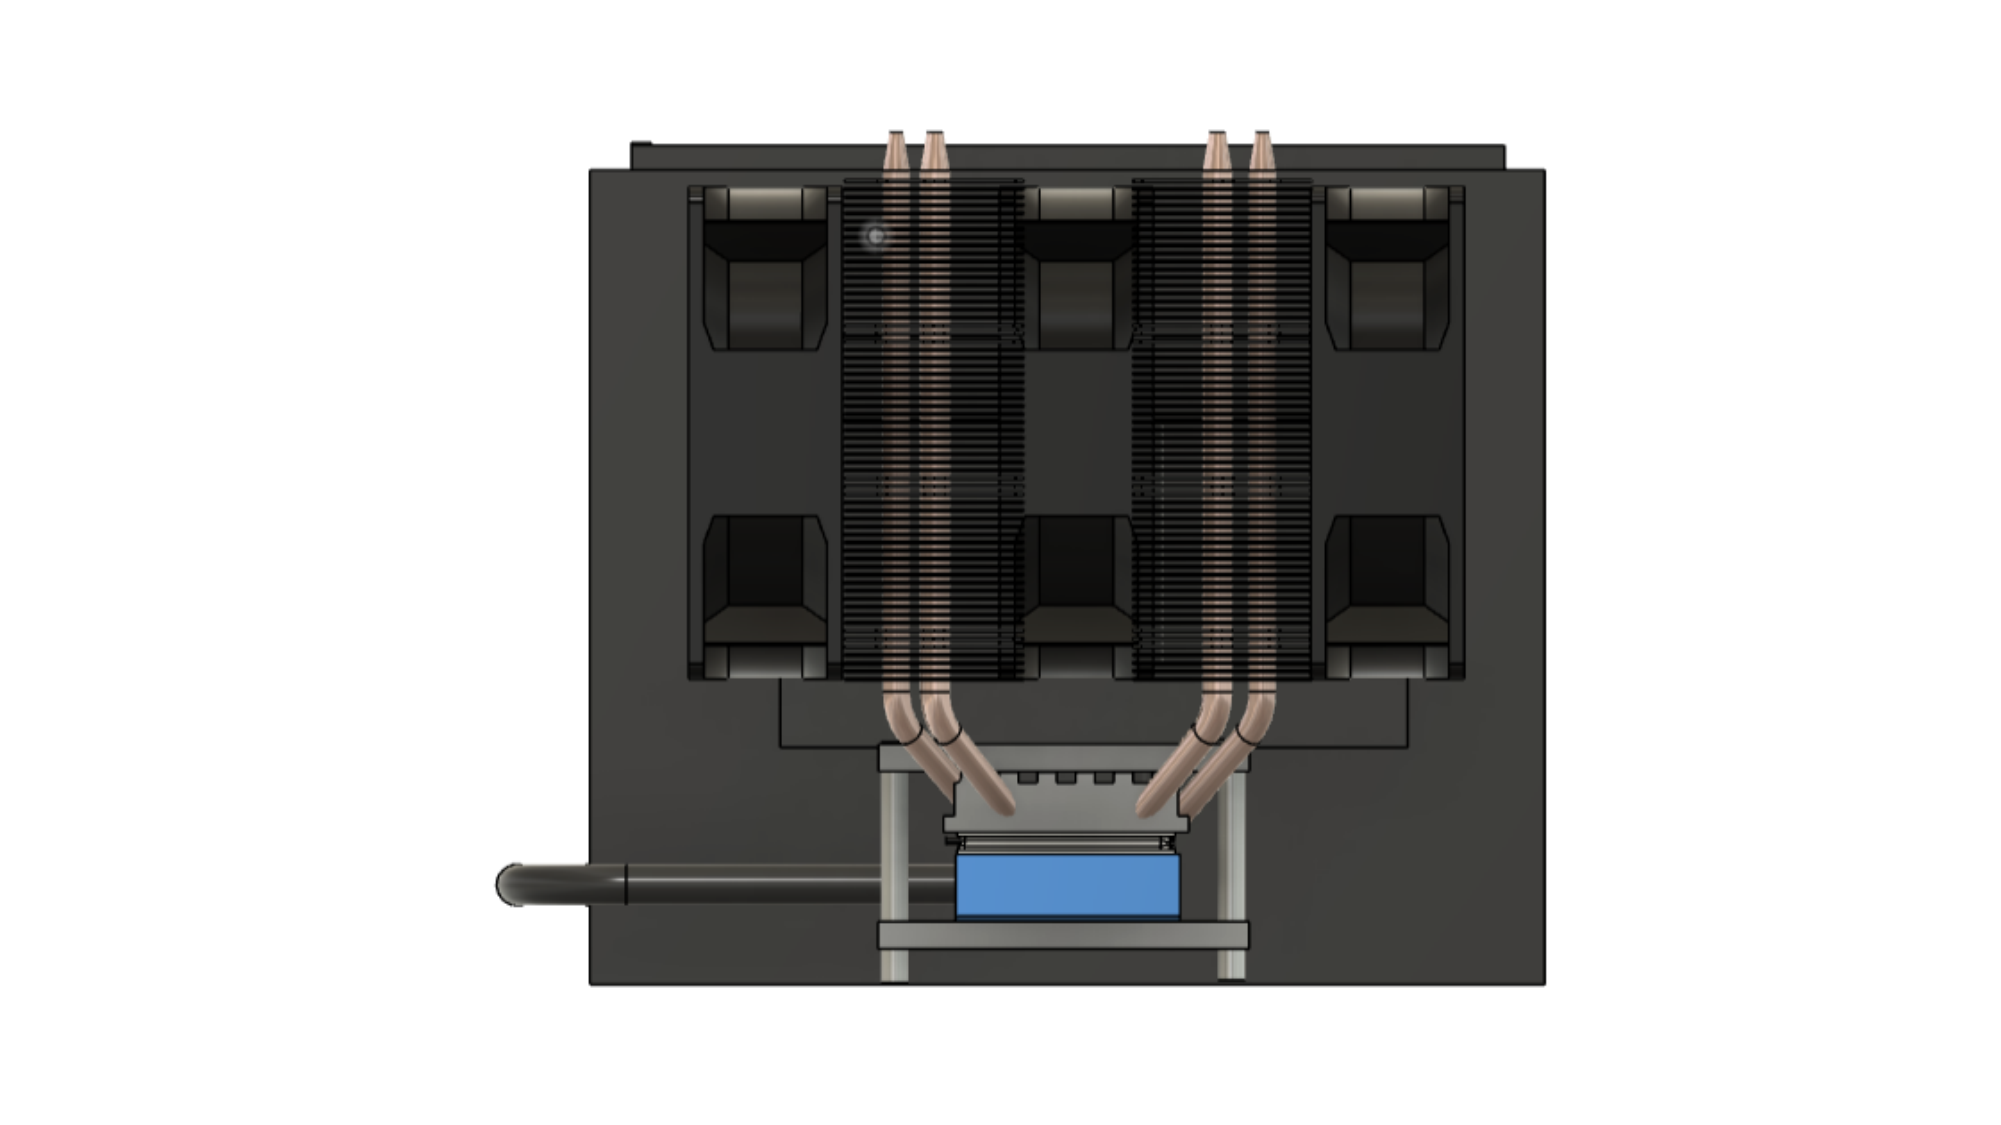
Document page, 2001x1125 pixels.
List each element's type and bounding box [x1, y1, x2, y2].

list [448, 87, 1609, 1038]
